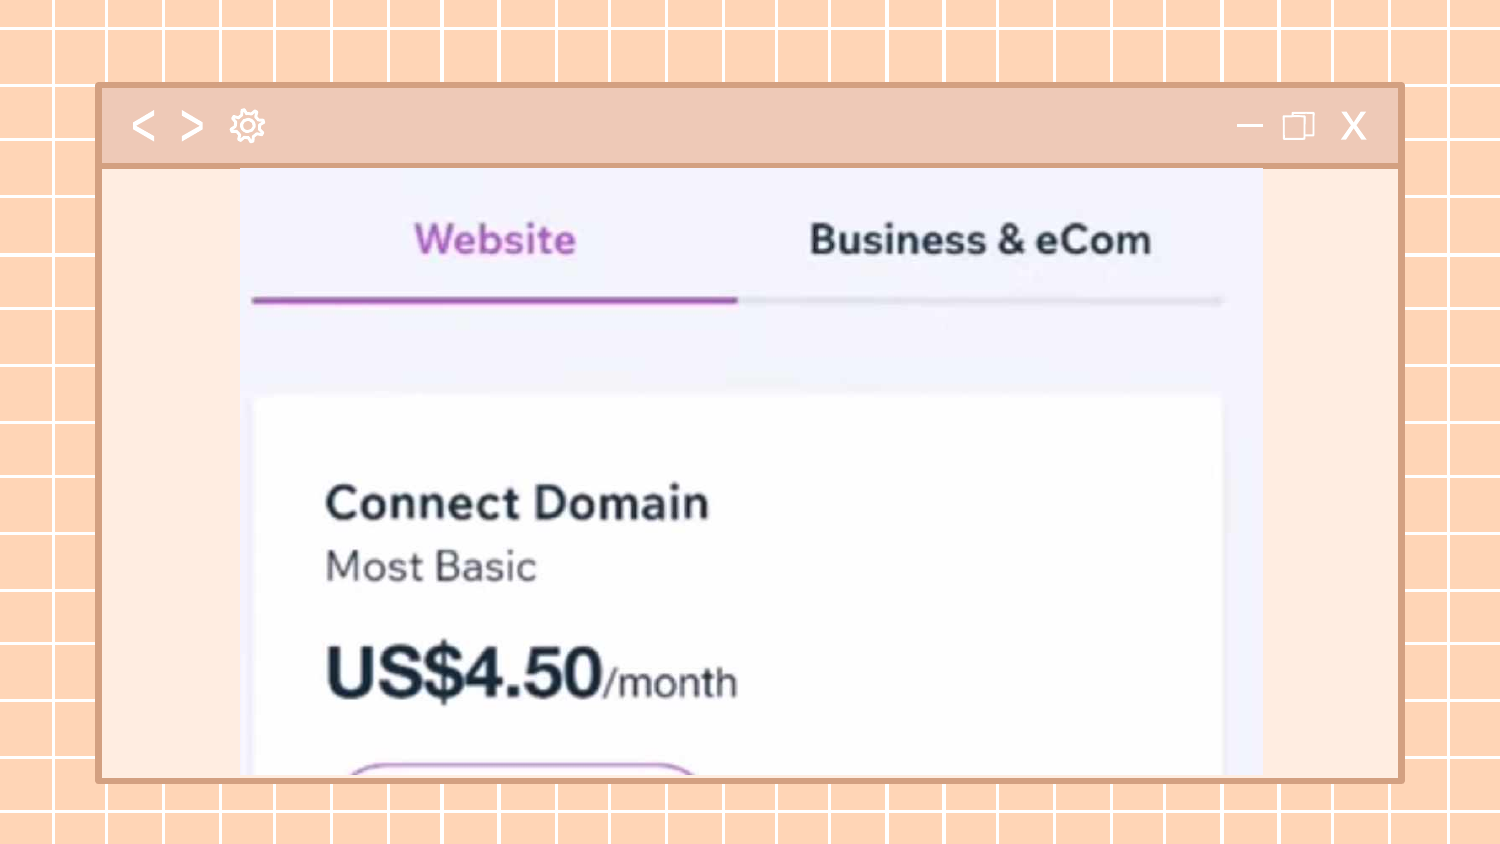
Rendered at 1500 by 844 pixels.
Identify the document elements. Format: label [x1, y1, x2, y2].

picture [240, 168, 1263, 775]
